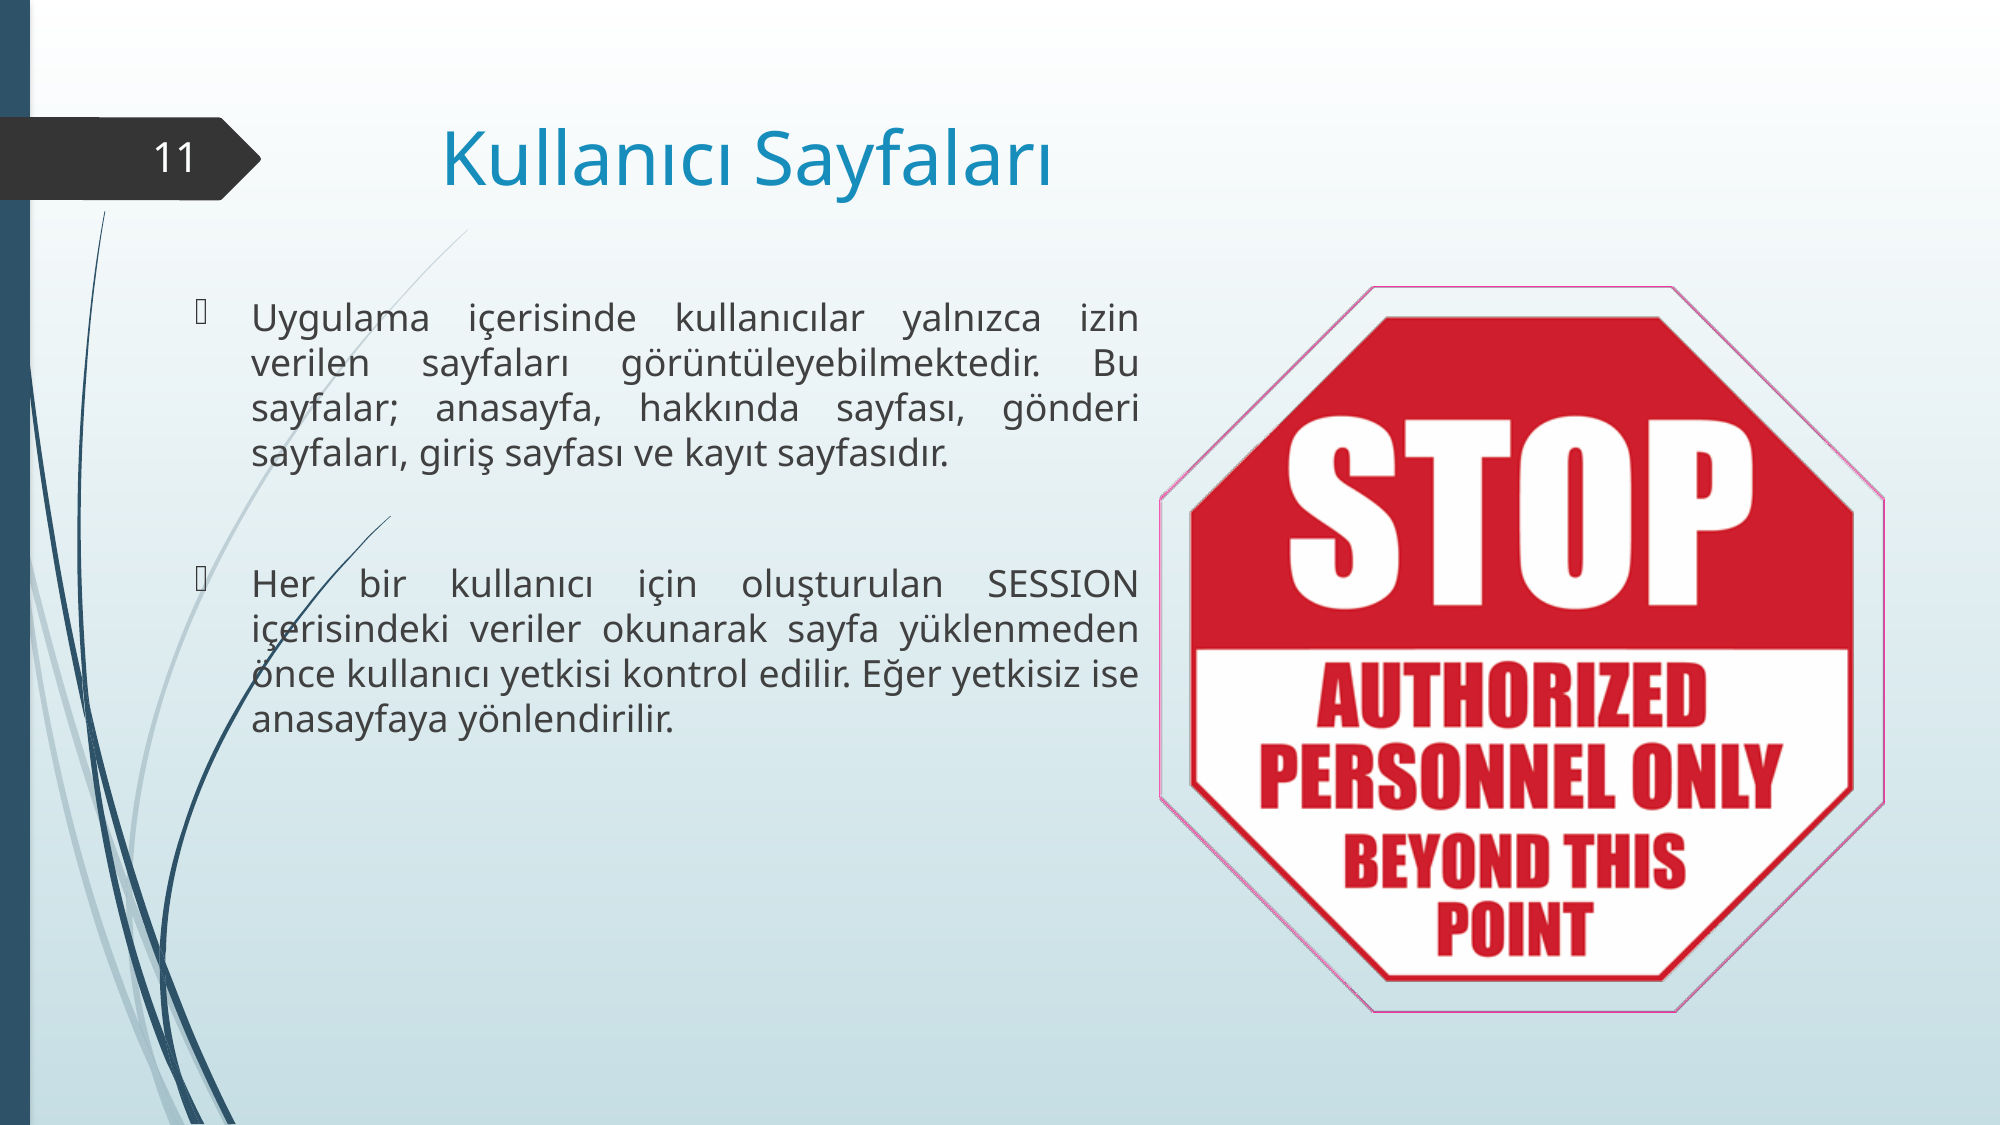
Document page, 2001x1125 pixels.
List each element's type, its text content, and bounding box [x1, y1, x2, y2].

title Kullanıcı Sayfaları [425, 102, 1888, 292]
list Uygulama içerisinde kullanıcılar yalnızca izin verilen sayfaları görüntüleyebilmektedir. Bu sayfalar; anasayfa, hakkında sayfası, gönderi sayfaları, giriş sayfası ve kayıt sayfasıdır. Her bir kullanıcı için oluşturulan SESSION içerisindeki veriler okunarak sayfa yüklenmeden önce kullanıcı yetkisi kontrol edilir. Eğer yetkisiz ise anasayfaya yönlendirilir. [179, 286, 1156, 1039]
slide_number 11 [87, 129, 216, 190]
picture [1158, 286, 1885, 1013]
